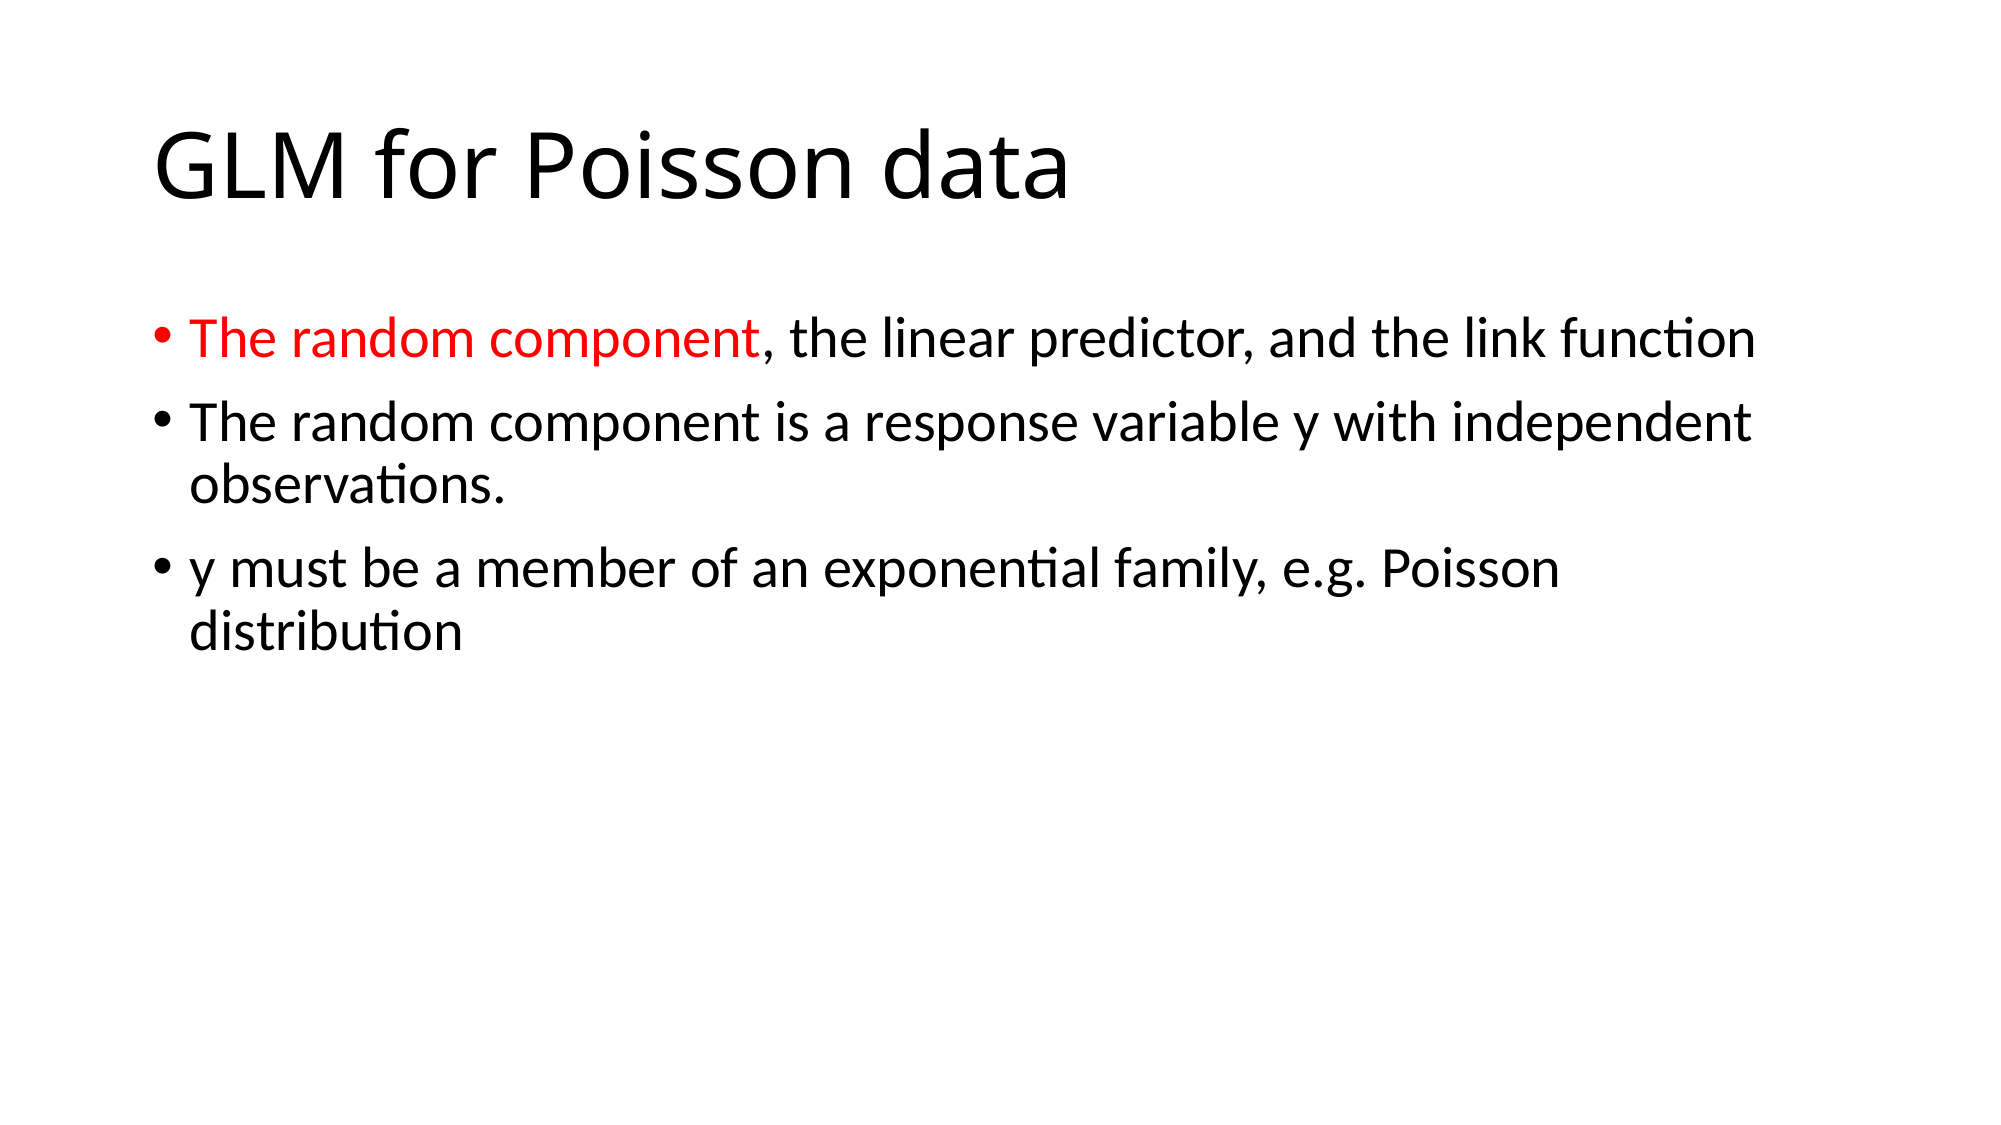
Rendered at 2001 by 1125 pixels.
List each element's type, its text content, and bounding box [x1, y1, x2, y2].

title GLM for Poisson data [137, 59, 1863, 278]
